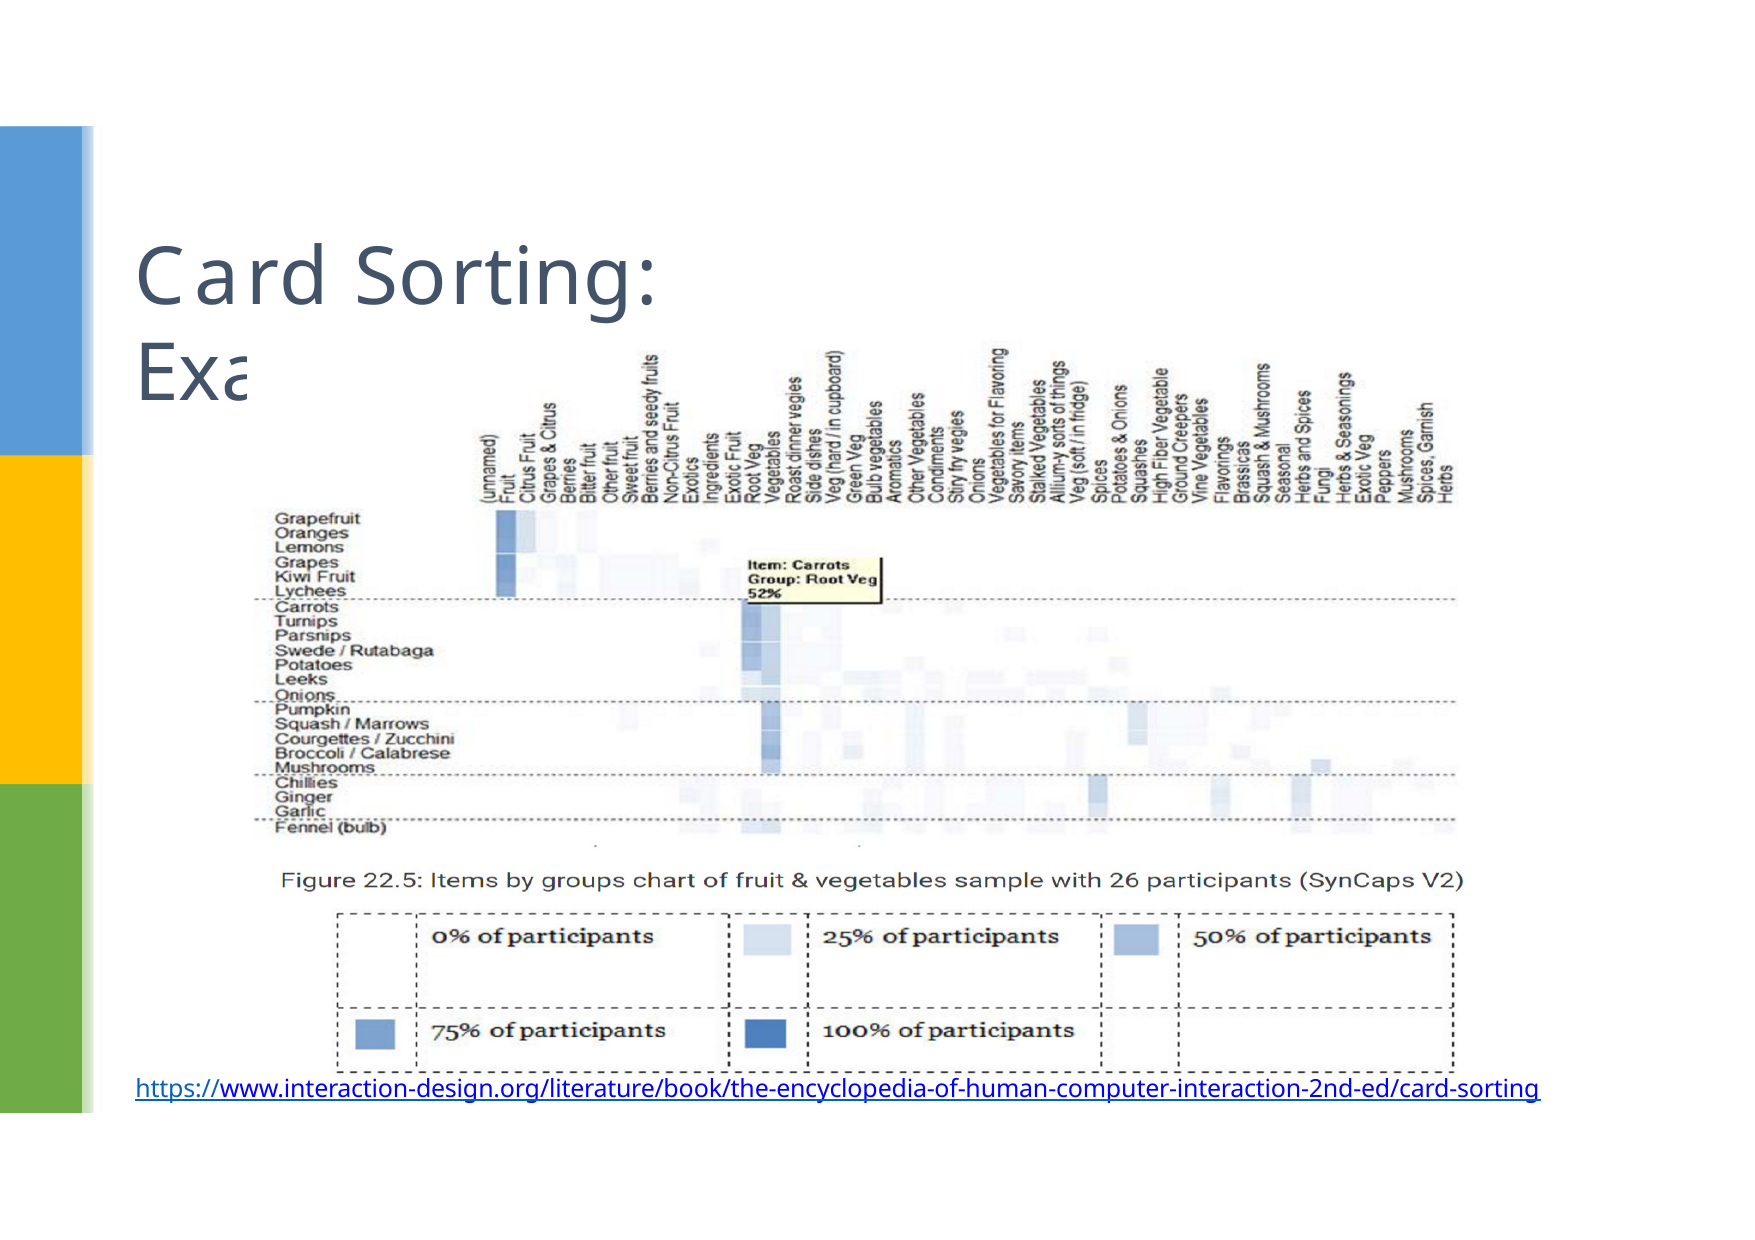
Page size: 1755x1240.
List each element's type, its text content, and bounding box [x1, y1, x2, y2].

picture [247, 338, 1488, 1083]
text_box https://www.interaction-design.org/literature/book/the-encyclopedia-of-human-computer-interaction-2nd-ed/card-sorting [133, 1069, 1663, 1107]
picture [82, 126, 93, 1113]
title Card Sorting: Example [132, 222, 1001, 432]
